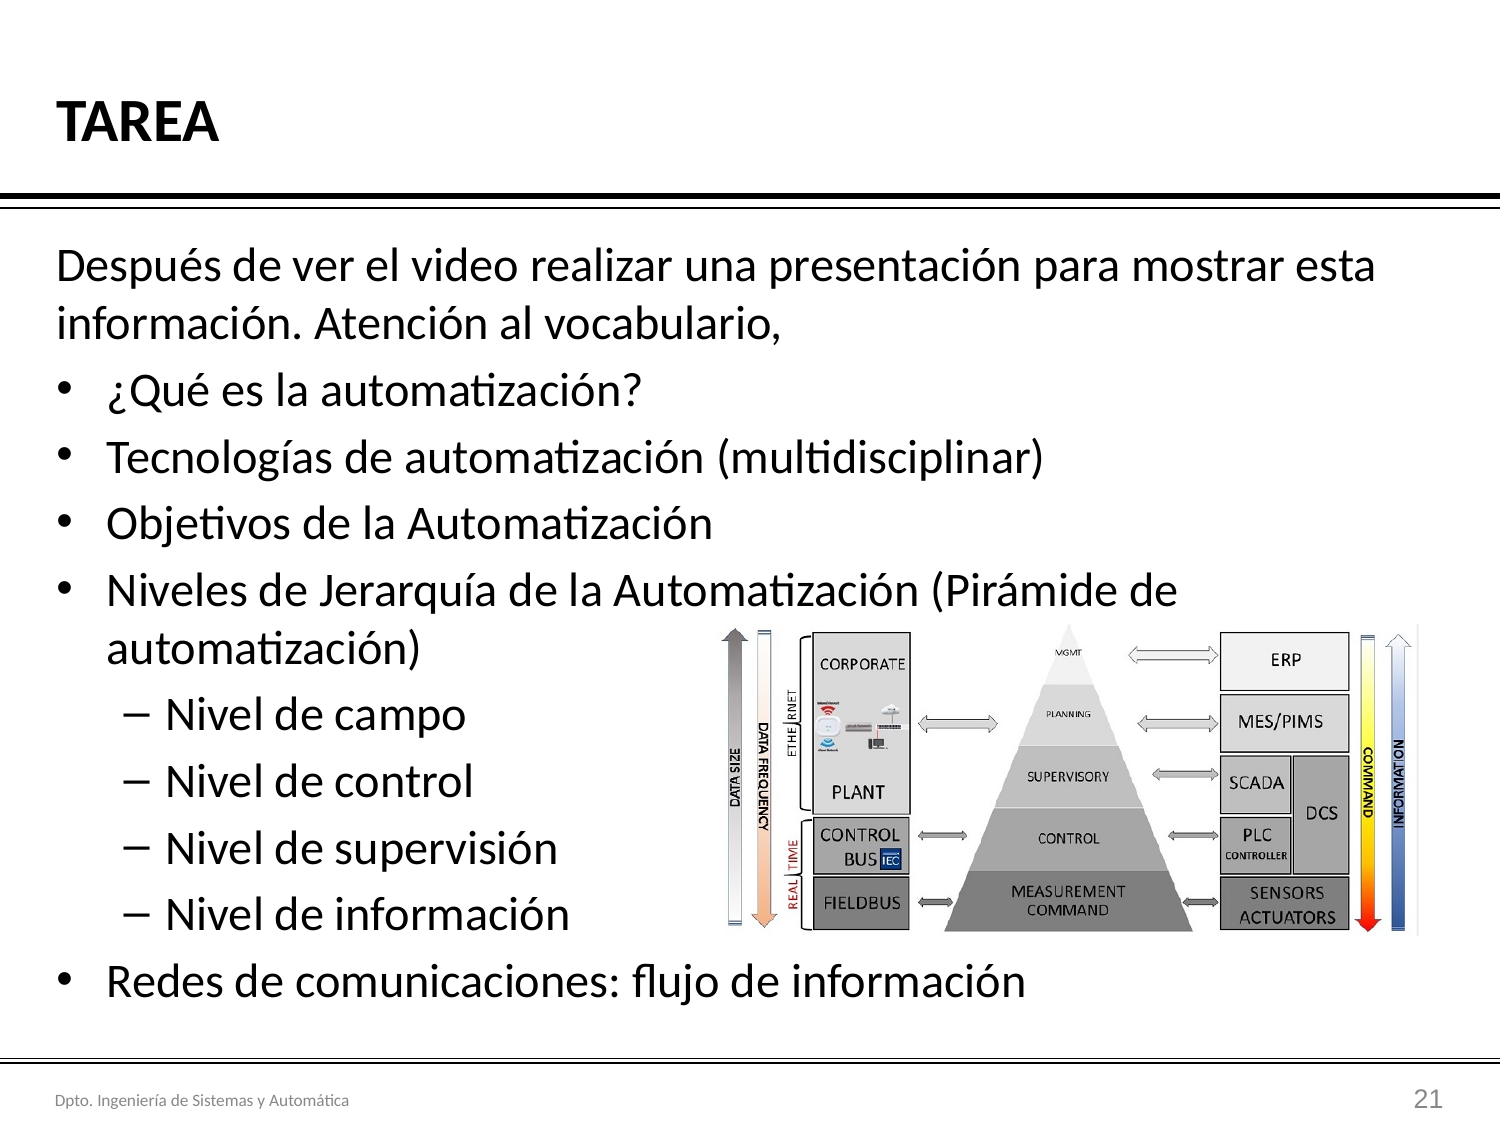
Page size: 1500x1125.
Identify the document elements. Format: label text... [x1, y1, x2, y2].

title Tarea [41, 42, 1459, 191]
picture [714, 624, 1419, 936]
slide_number ‹#› [1340, 1077, 1459, 1119]
list Después de ver el video realizar una presentación para mostrar esta información. Atención al vocabulario, ¿Qué es la automatización? Tecnologías de automatización (multidisciplinar) Objetivos de la Automatización Niveles de Jerarquía de la Automatización (Pirámide de automatización) Nivel de campo Nivel de control Nivel de supervisión Nivel de información Redes de comunicaciones: flujo de información [41, 225, 1459, 1024]
